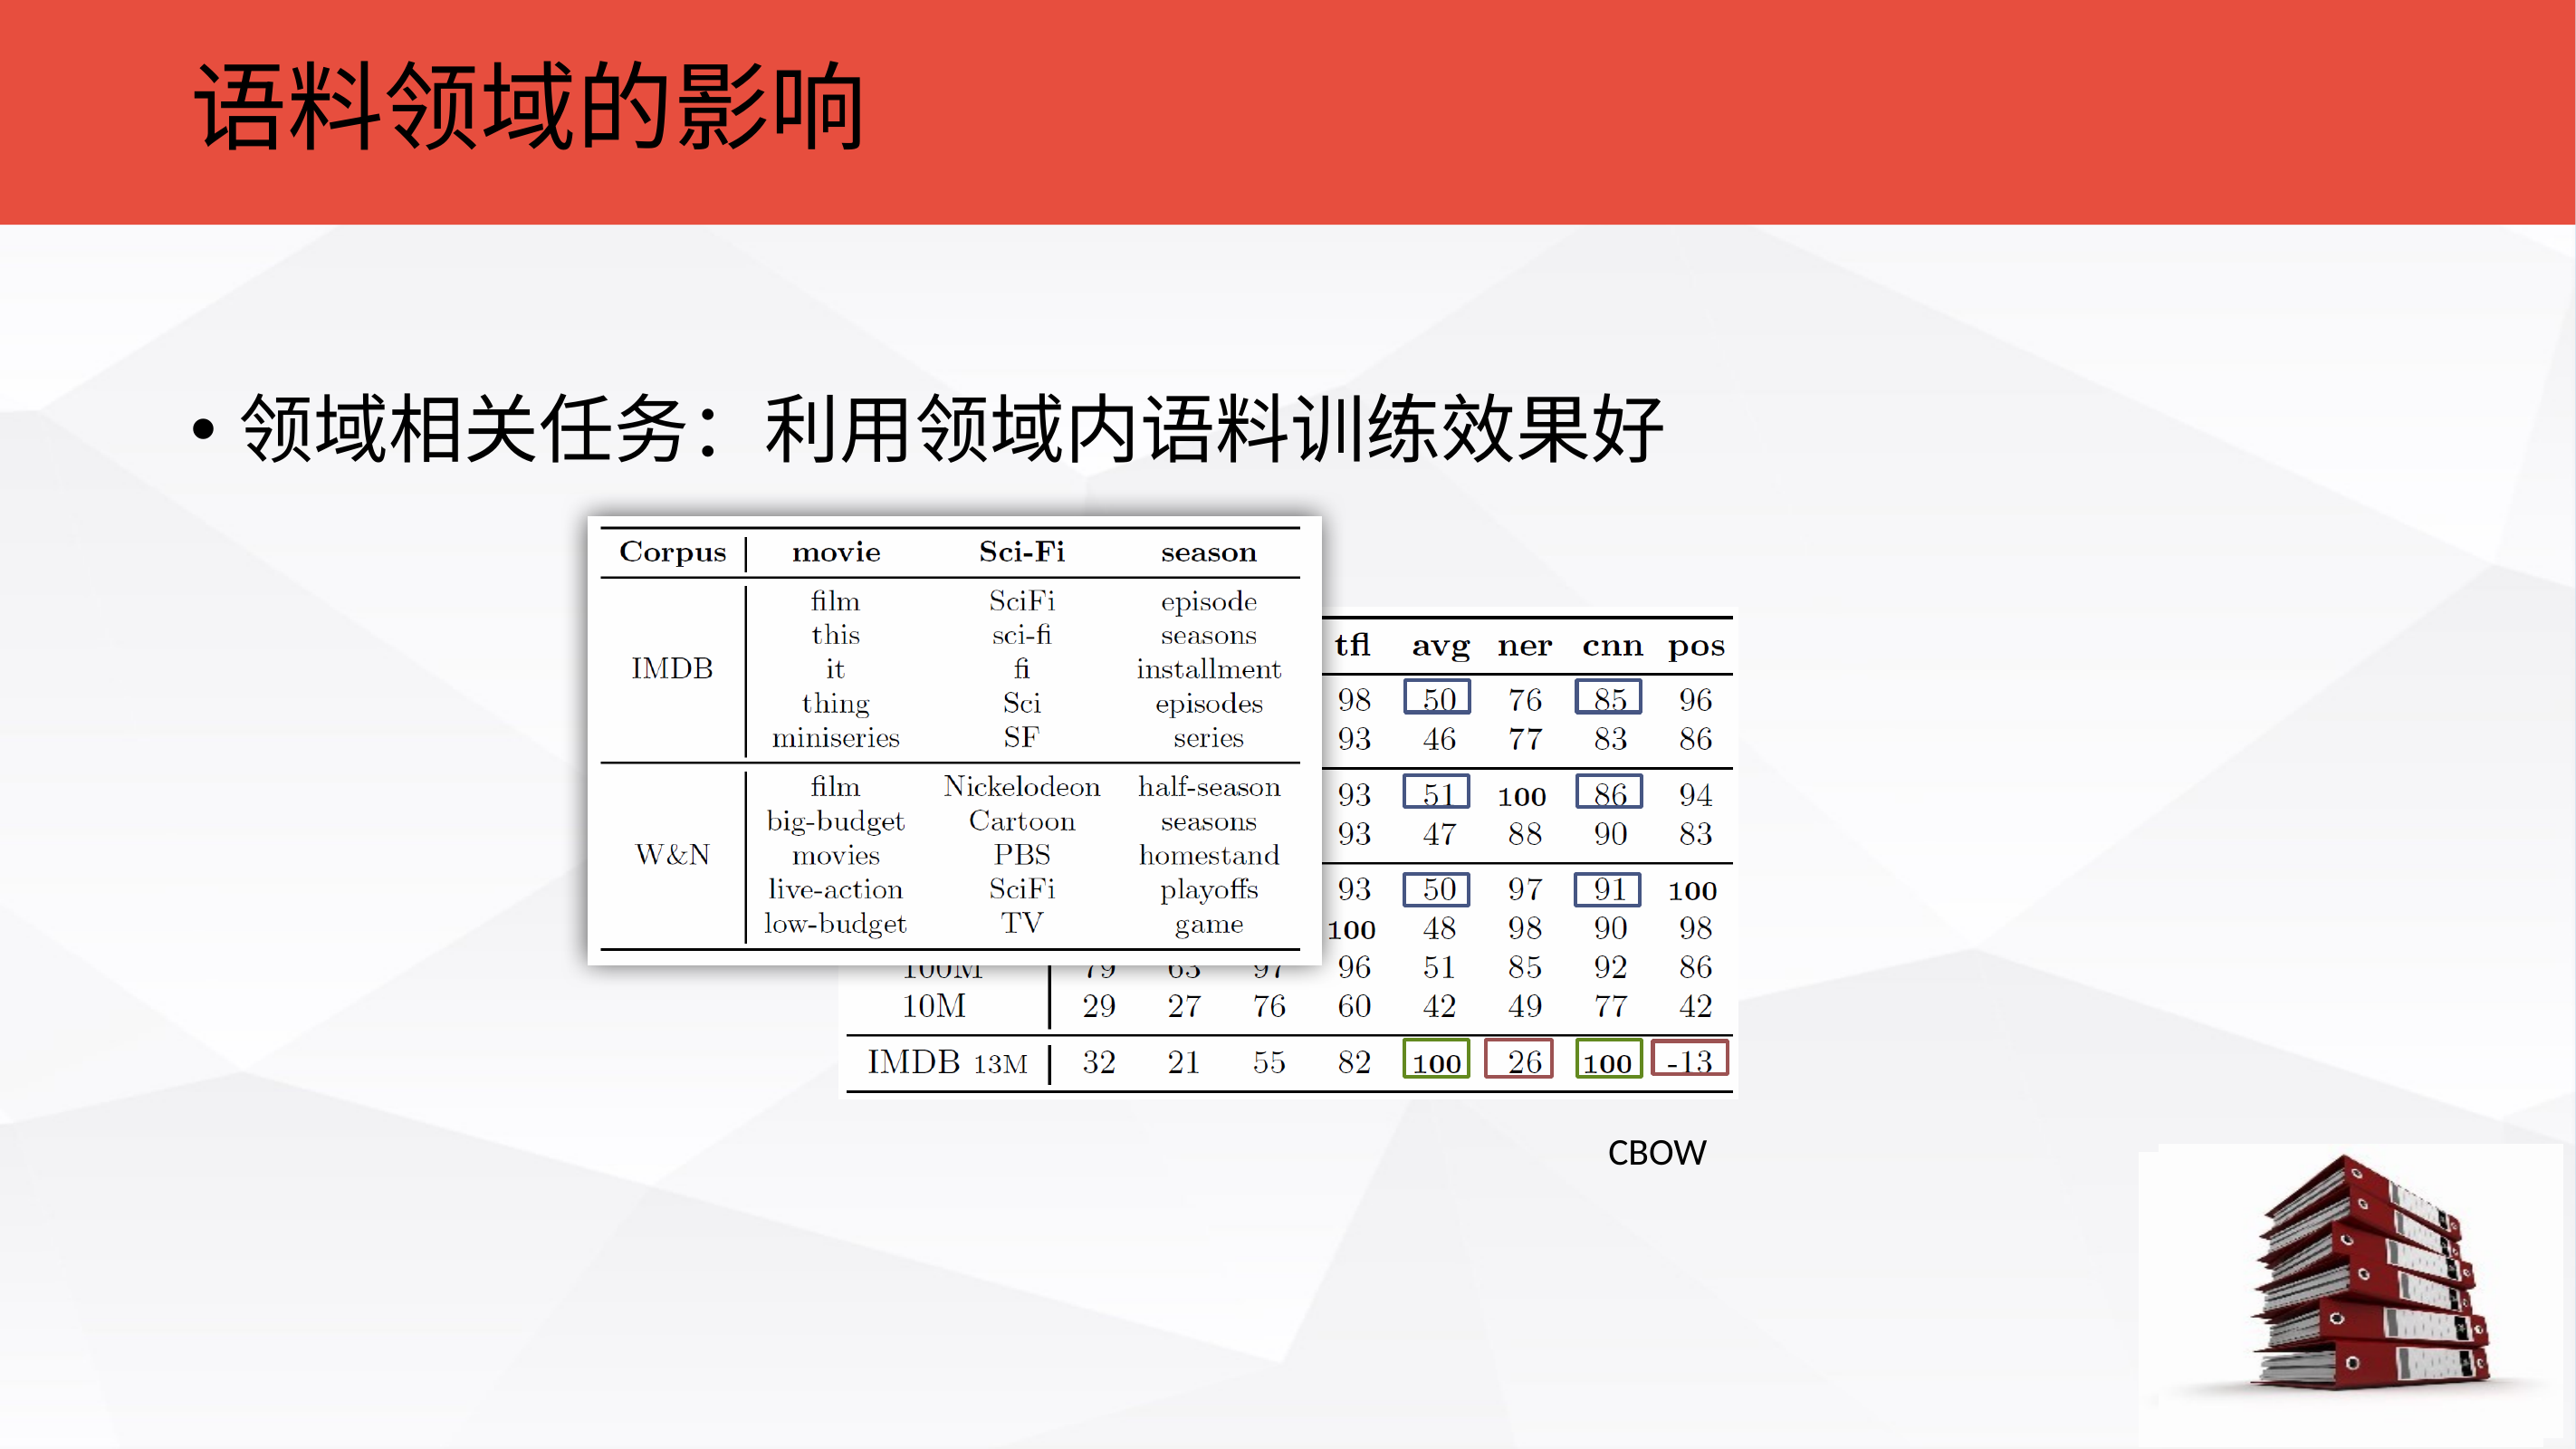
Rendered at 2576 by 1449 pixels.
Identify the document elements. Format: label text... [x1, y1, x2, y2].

list 领域相关任务：利用领域内语料训练效果好 [177, 385, 2399, 1306]
title 语料领域的影响 [177, 18, 2399, 205]
picture [0, 226, 2576, 1449]
text_box CBOW [1600, 1119, 1716, 1180]
